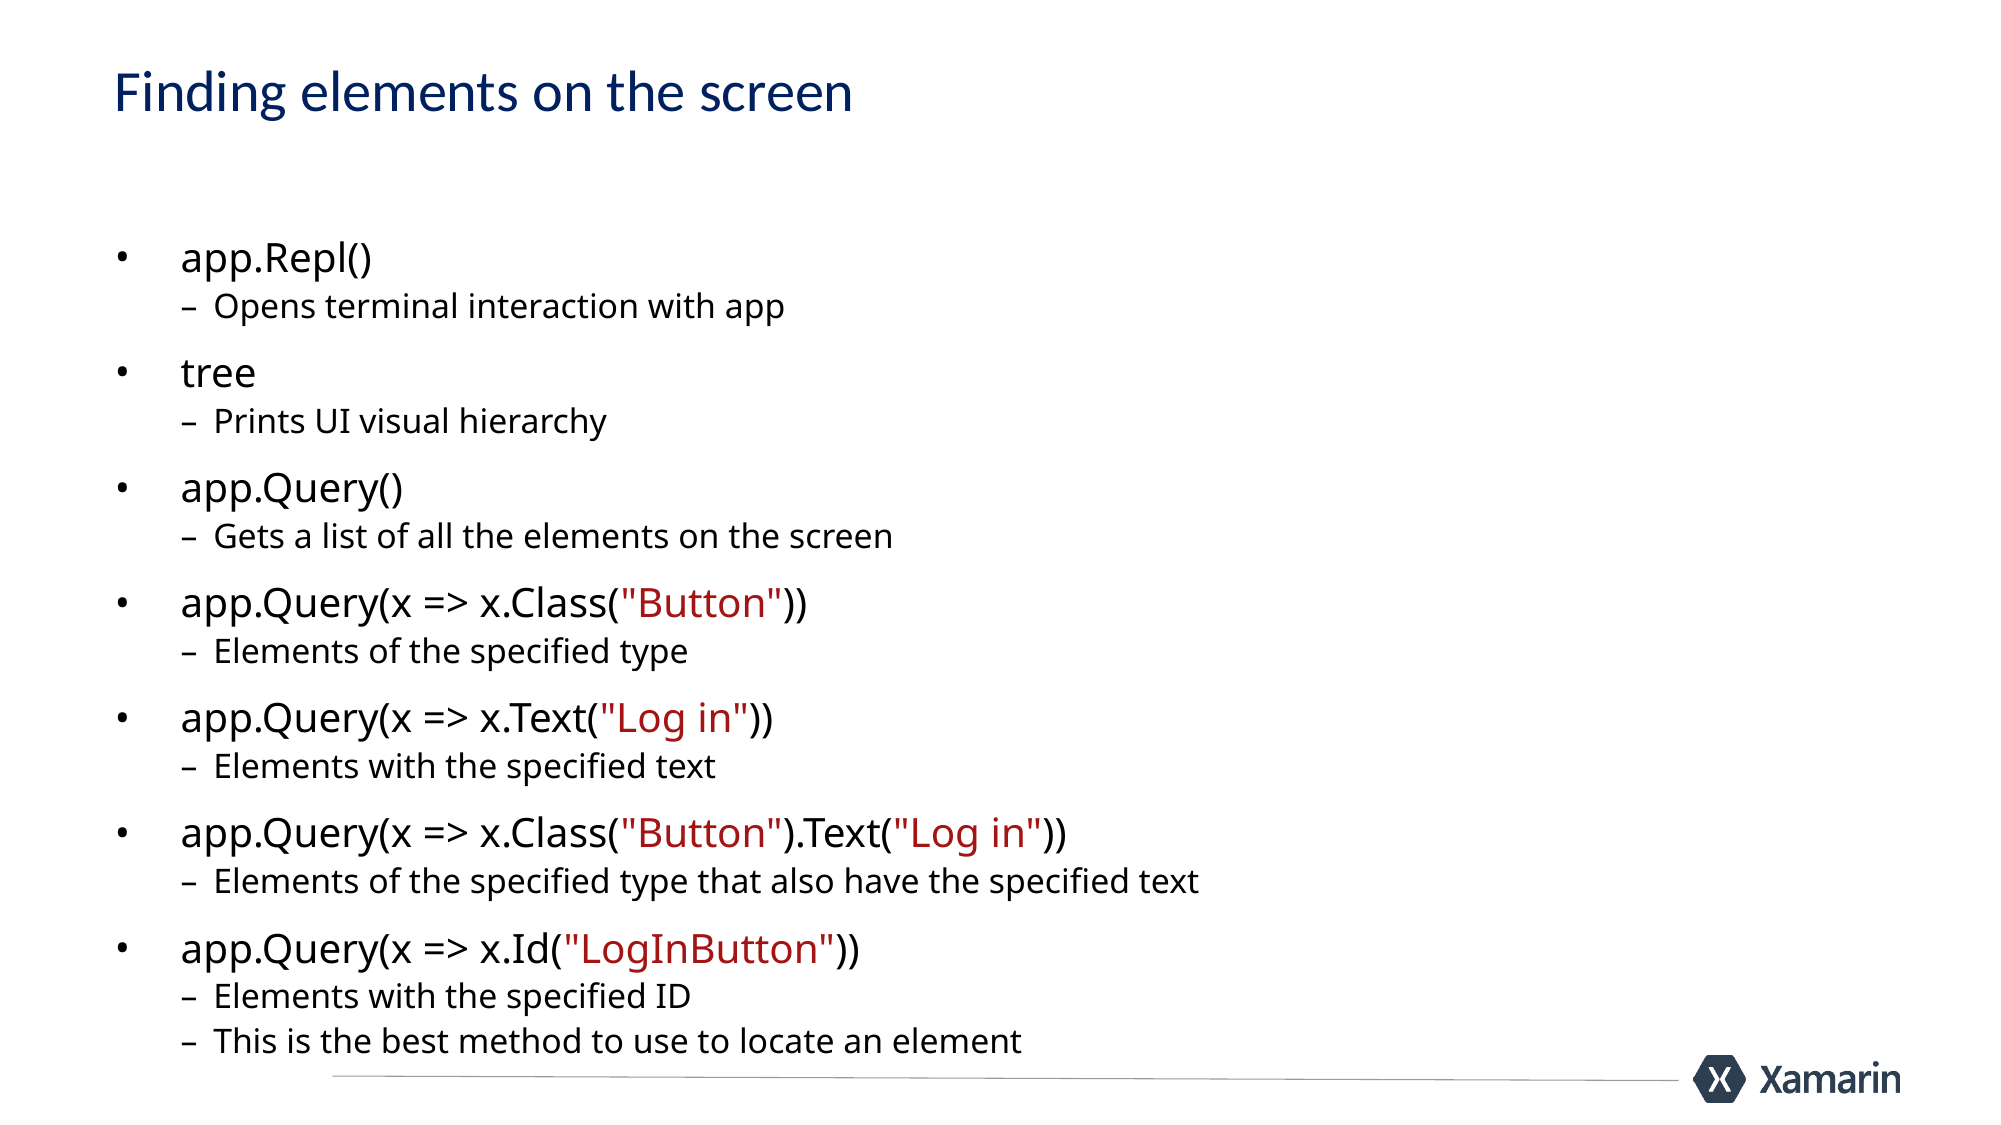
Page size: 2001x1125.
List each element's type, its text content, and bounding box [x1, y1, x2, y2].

picture [1693, 1072, 1900, 1103]
title Finding elements on the screen [99, 49, 1900, 136]
list app.Repl() Opens terminal interaction with app tree Prints UI visual hierarchy app.Query() Gets a list of all the elements on the screen app.Query(x => x.Class("Button")) Elements of the specified type app.Query(x => x.Text("Log in")) Elements with the specified text app.Query(x => x.Class("Button").Text("Log in")) Elements of the specified type that also have the specified text app.Query(x => x.Id("LogInButton")) Elements with the specified ID This is the best method to use to locate an element [99, 219, 1900, 1072]
